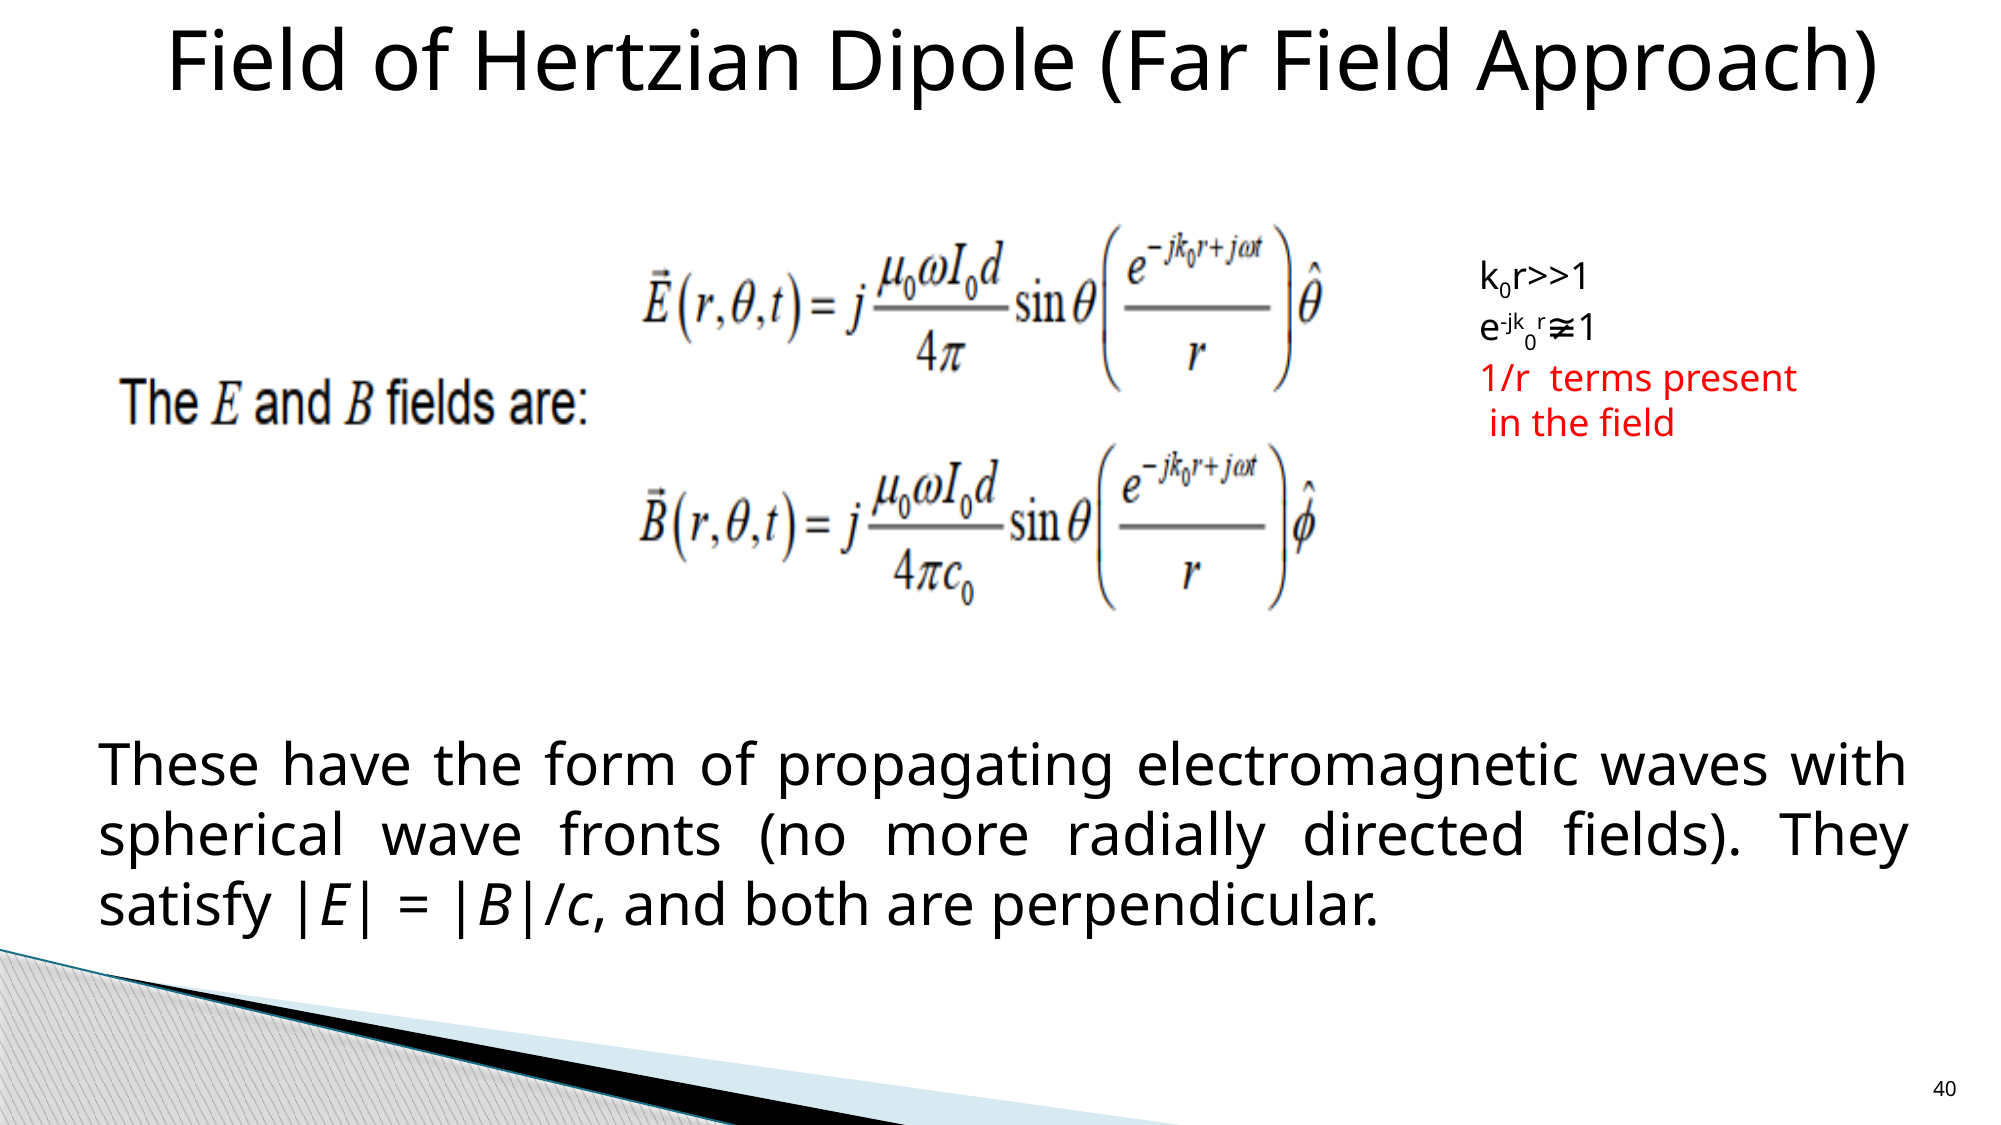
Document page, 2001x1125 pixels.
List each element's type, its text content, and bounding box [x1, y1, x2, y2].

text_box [104, 199, 1927, 646]
text_box Field of Hertzian Dipole (Far Field Approach) [0, 0, 2000, 115]
slide_number 40 [1891, 1051, 1972, 1112]
text_box These have the form of propagating electromagnetic waves with spherical wave fronts (no more radially directed fields). They satisfy |E| = |B|/c, and both are perpendicular. [83, 719, 1924, 945]
